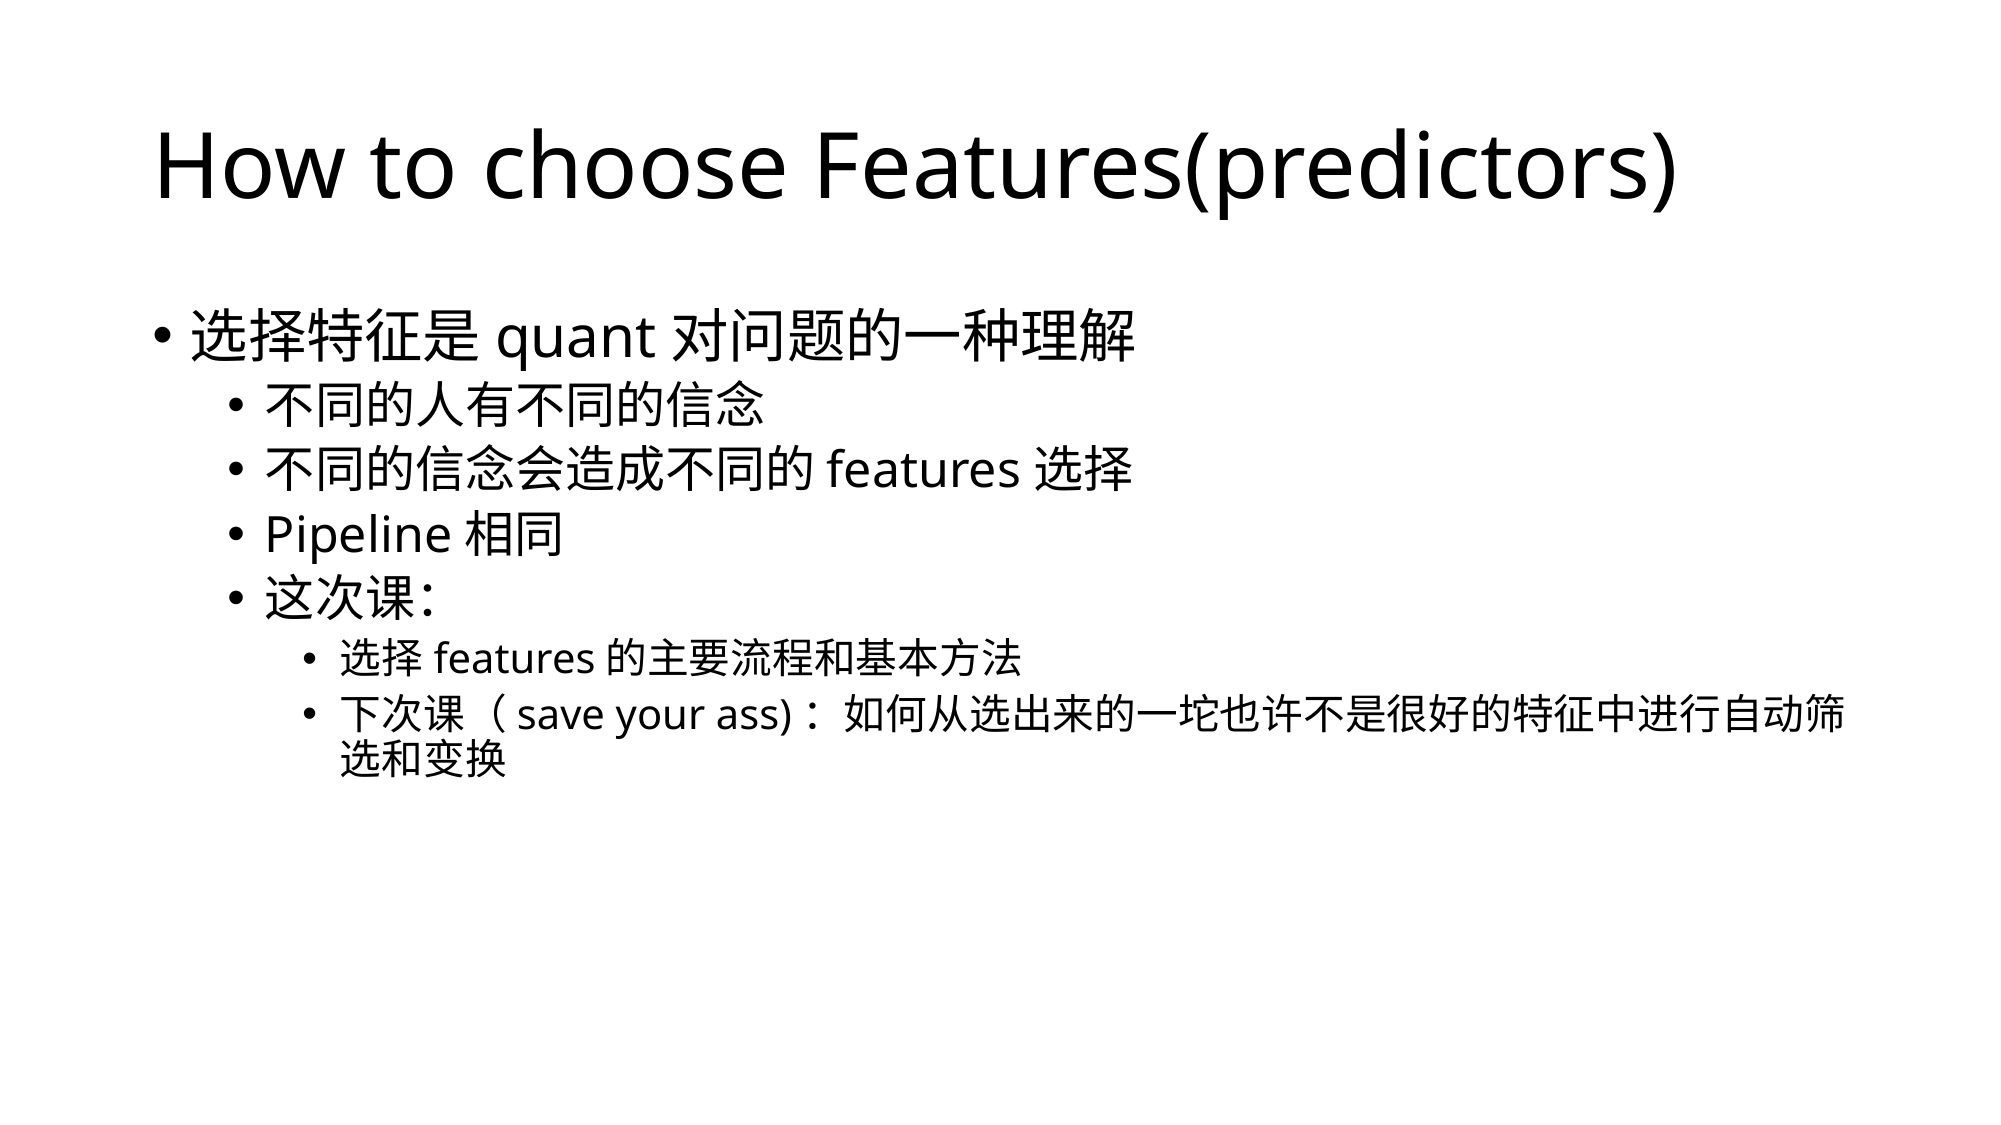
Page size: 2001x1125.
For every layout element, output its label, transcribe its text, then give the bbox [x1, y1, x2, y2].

title How to choose Features(predictors) [137, 59, 1863, 278]
list 选择特征是quant对问题的一种理解 不同的人有不同的信念 不同的信念会造成不同的features选择 Pipeline相同 这次课： 选择features的主要流程和基本方法 下次课（save your ass)：如何从选出来的一坨也许不是很好的特征中进行自动筛选和变换 [137, 299, 1863, 1014]
